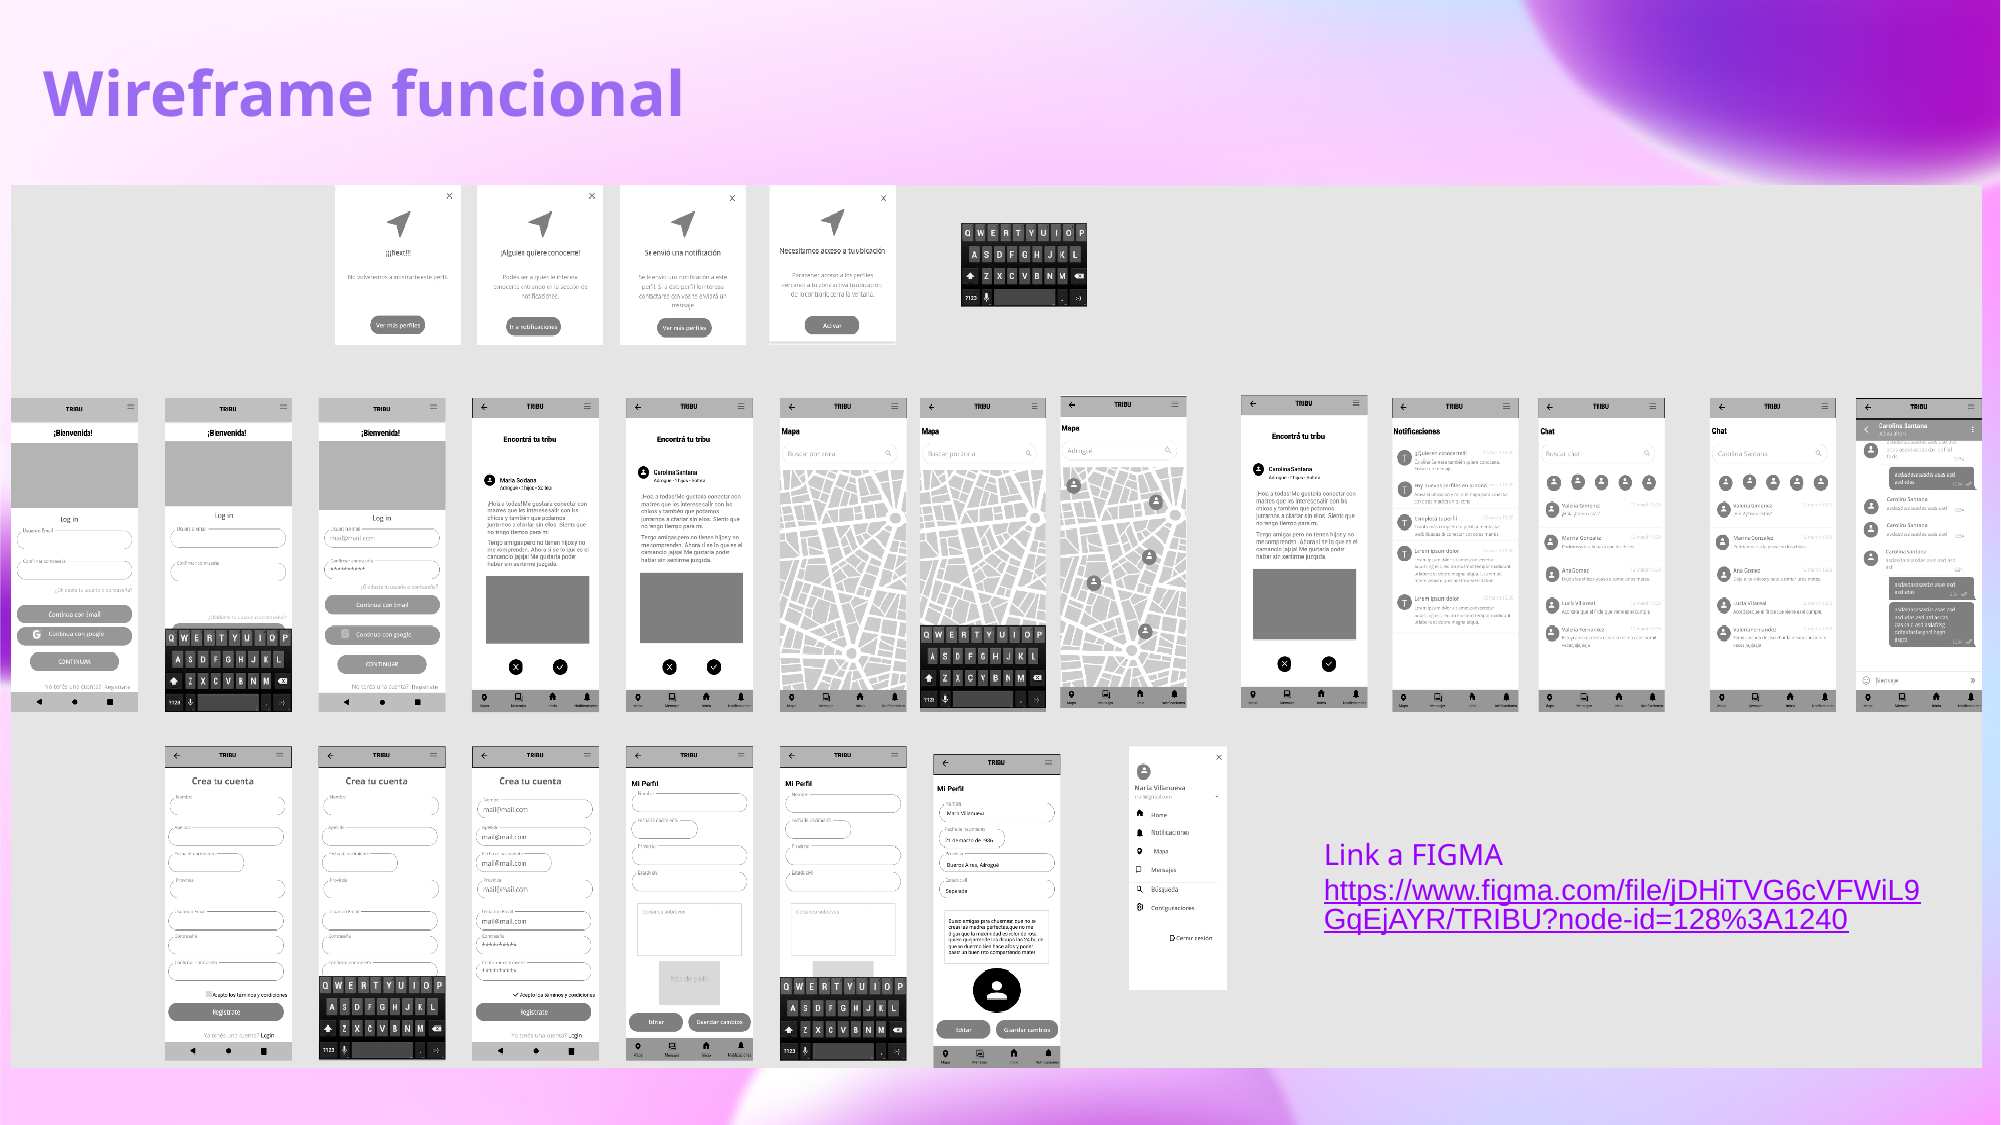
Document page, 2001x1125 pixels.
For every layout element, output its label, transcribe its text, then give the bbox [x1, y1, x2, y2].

picture [0, 0, 2001, 1125]
title Wireframe funcional [28, 33, 922, 150]
